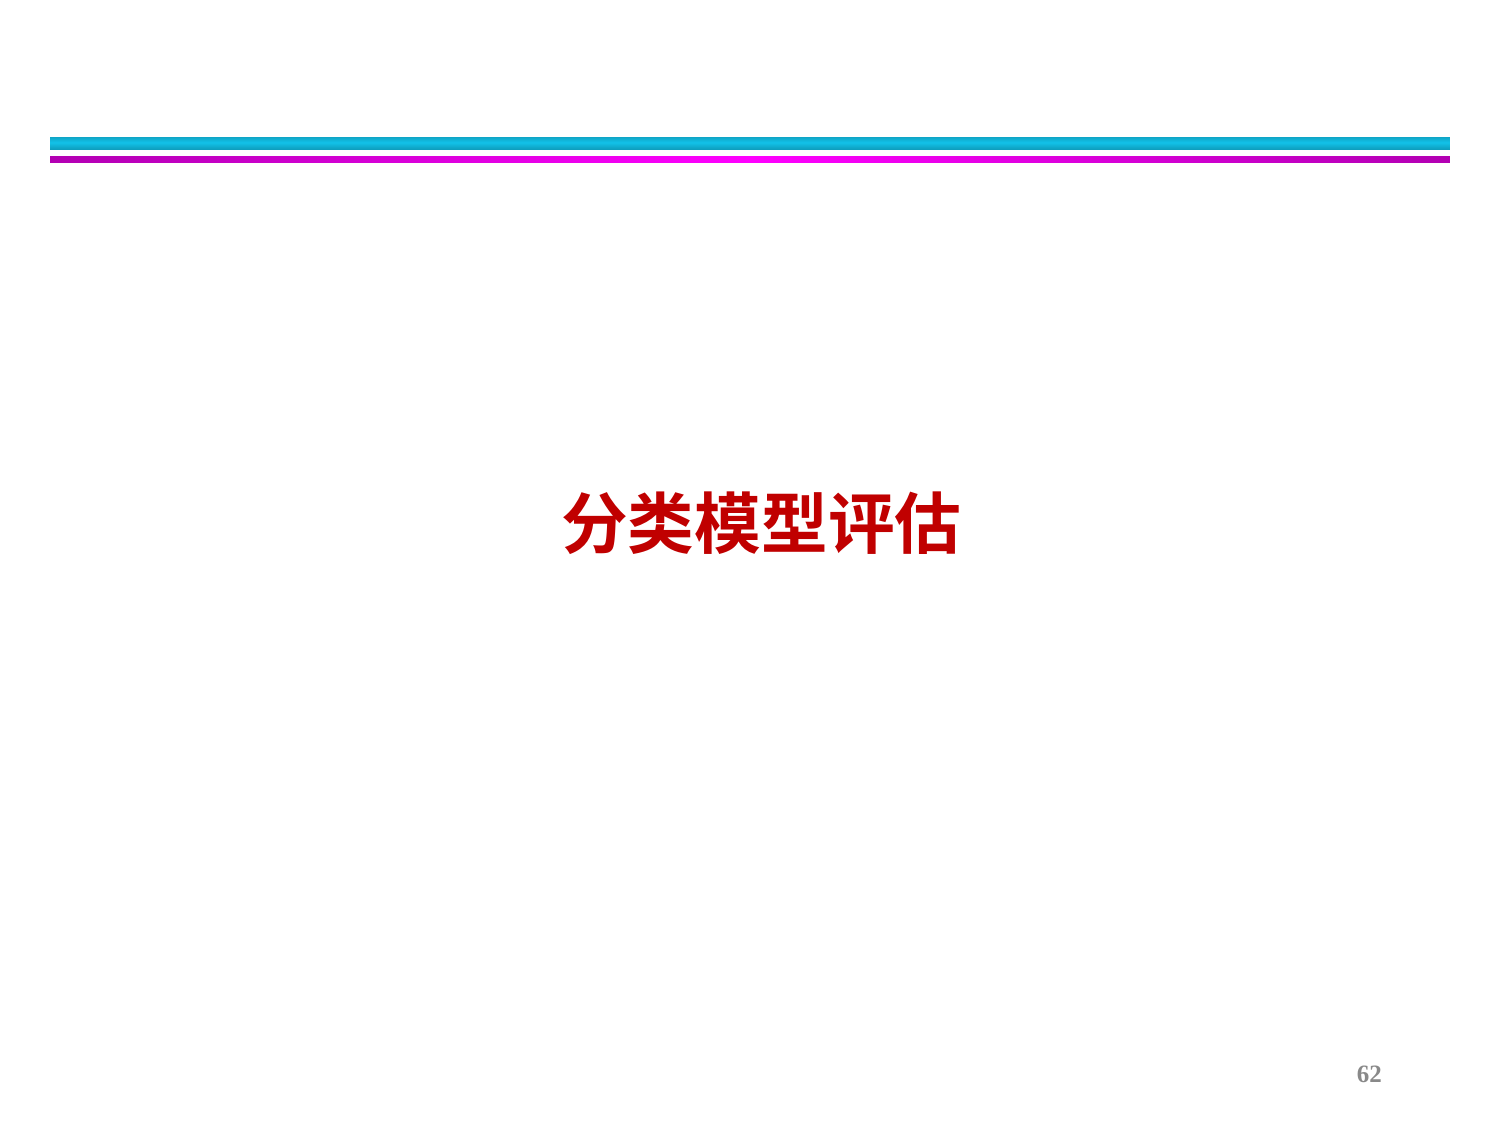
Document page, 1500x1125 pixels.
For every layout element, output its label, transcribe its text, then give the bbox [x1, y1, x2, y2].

slide_number 62 [1059, 1042, 1397, 1103]
subtitle 分类模型评估 [225, 349, 1275, 638]
